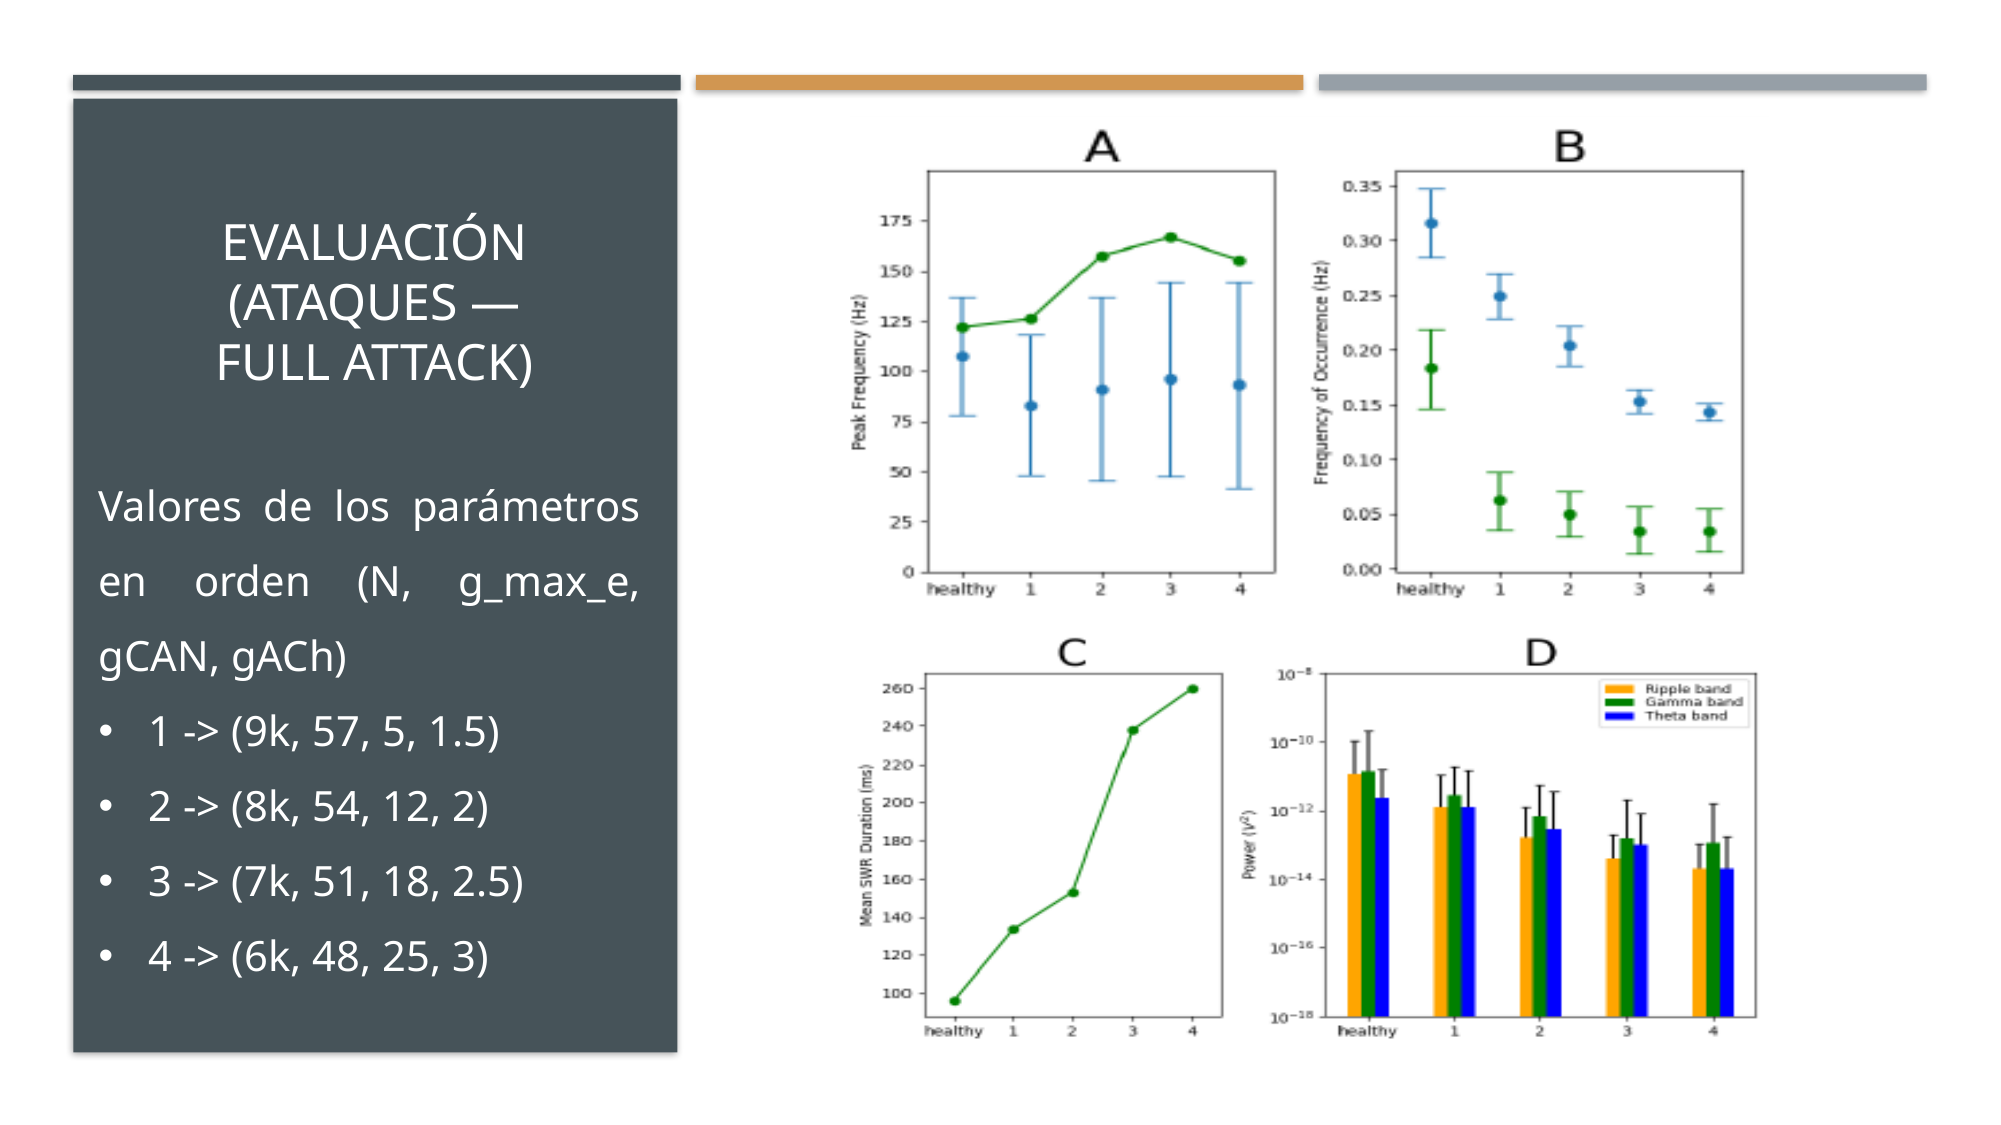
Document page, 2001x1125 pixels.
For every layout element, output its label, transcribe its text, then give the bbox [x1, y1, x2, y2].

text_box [847, 114, 1770, 1049]
title EVALUACIÓN (ataques — full attack) [125, 153, 624, 447]
text_box Valores de los parámetros en orden (N, g_max_e, gCAN, gACh) 1 -> (9k, 57, 5, 1.5) 2 -> (8k, 54, 12, 2) 3 -> (7k, 51, 18, 2.5) 4 -> (6k, 48, 25, 3) [83, 447, 656, 988]
